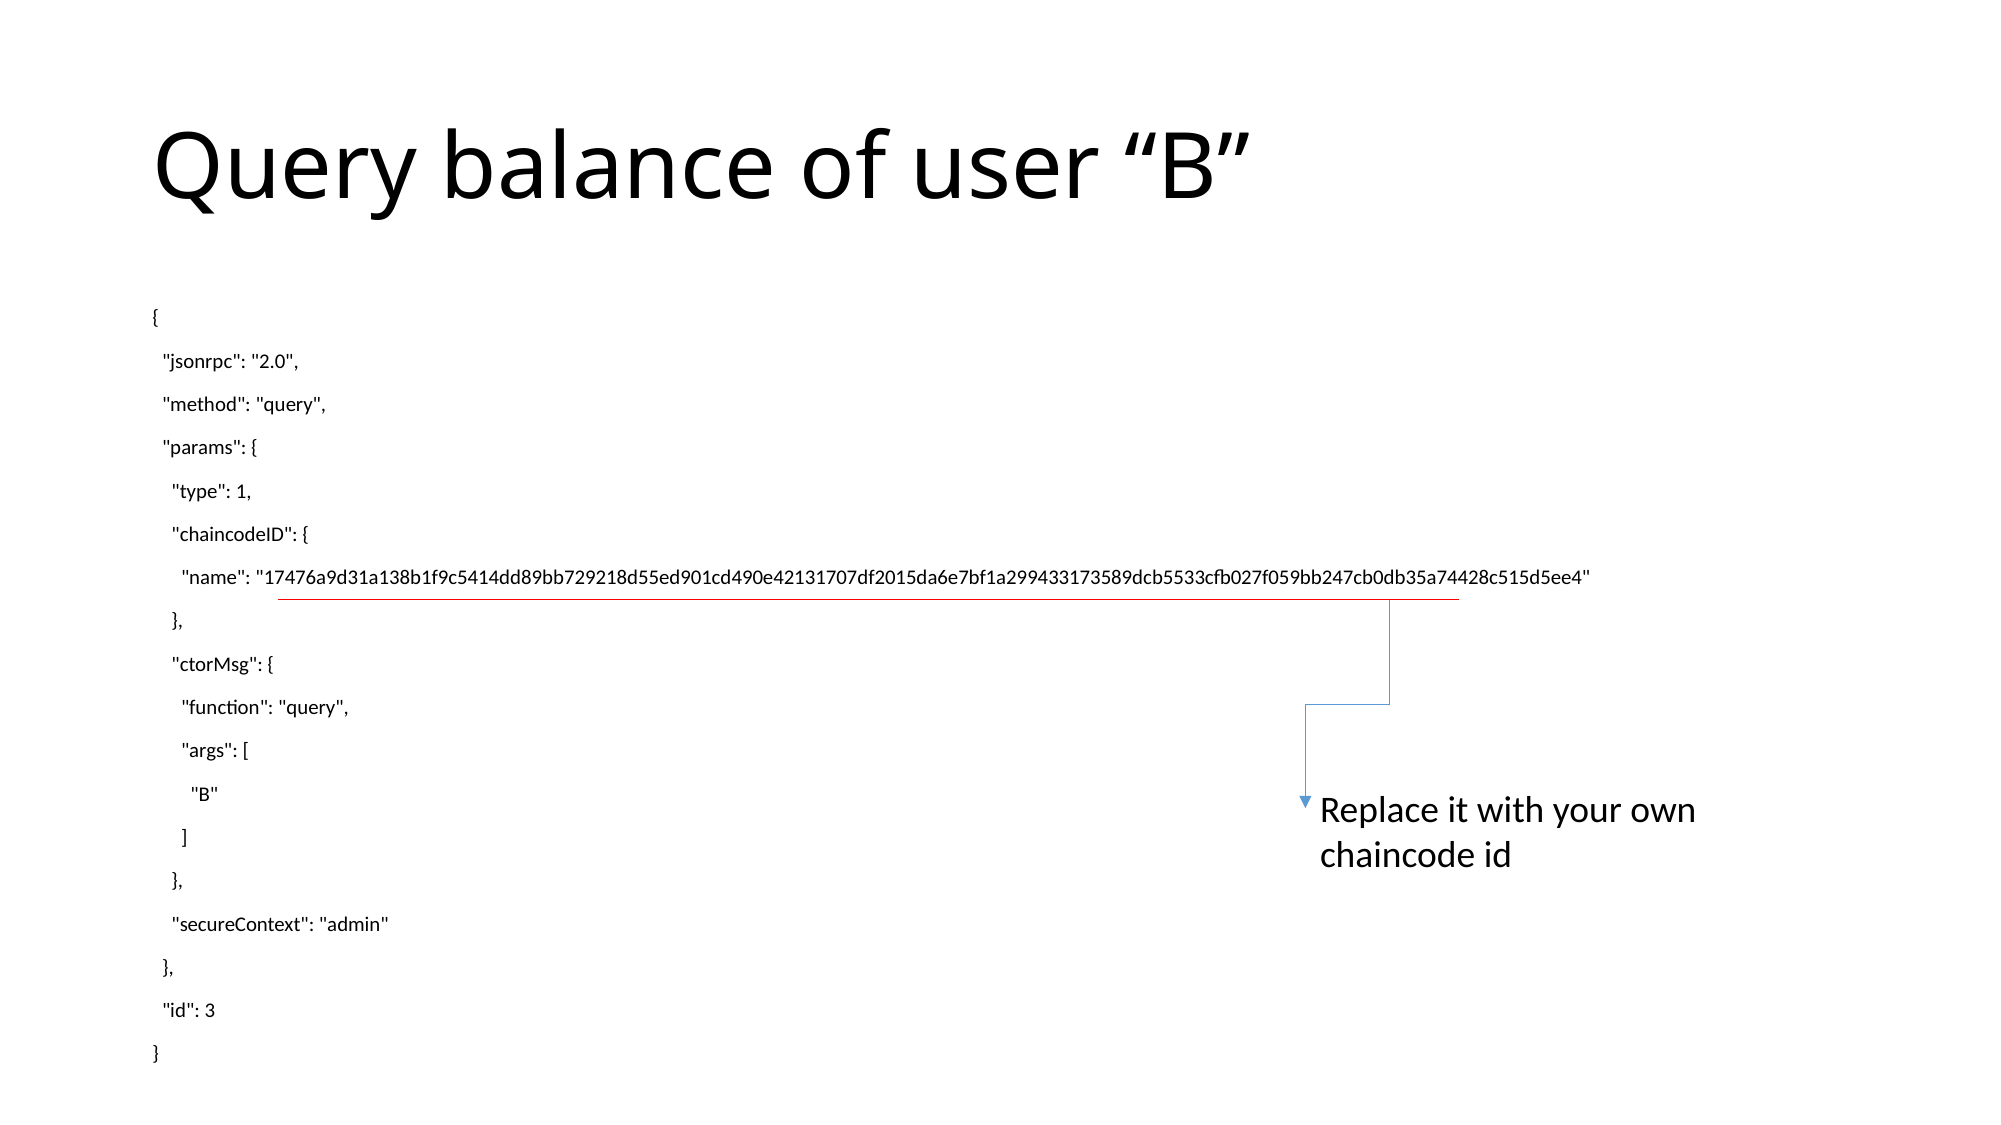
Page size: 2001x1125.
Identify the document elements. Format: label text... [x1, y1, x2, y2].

title Query balance of user “B” [137, 59, 1863, 278]
list { "jsonrpc": "2.0", "method": "query", "params": { "type": 1, "chaincodeID": { "name": "17476a9d31a138b1f9c5414dd89bb729218d55ed901cd490e42131707df2015da6e7bf1a299433173589dcb5533cfb027f059bb247cb0db35a74428c515d5ee4" }, "ctorMsg": { "function": "query", "args": [ "B" ] }, "secureContext": "admin" }, "id": 3 } [137, 299, 1863, 1014]
text_box Replace it with your own chaincode id [1305, 777, 1863, 883]
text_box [1243, 662, 1452, 746]
